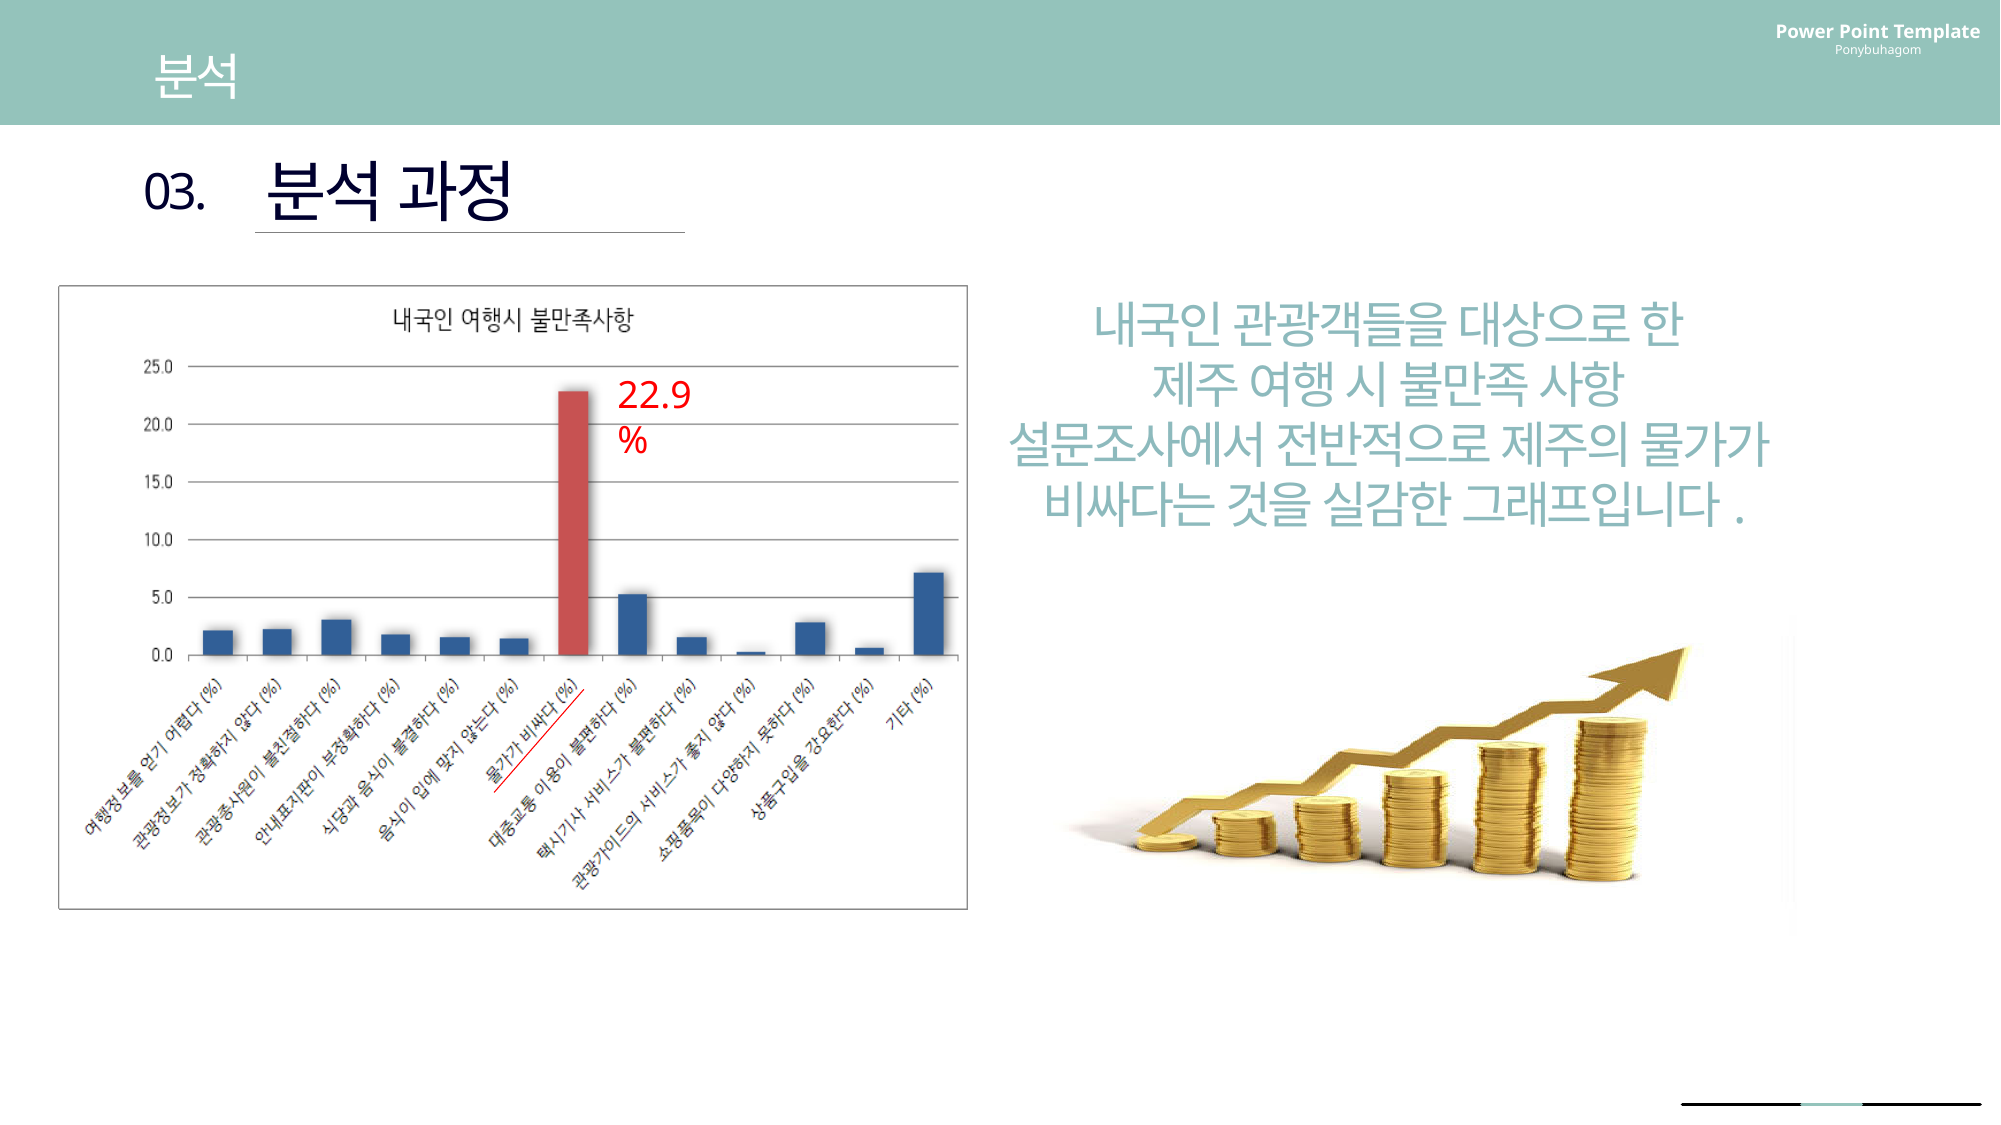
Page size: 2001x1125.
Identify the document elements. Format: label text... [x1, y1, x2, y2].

text_box 내국인 관광객들을 대상으로 한 제주 여행 시 불만족 사항 설문조사에서 전반적으로 제주의 물가가 비싸다는 것을 실감한 그래프입니다. [969, 286, 1828, 542]
picture [57, 284, 969, 910]
text_box 분석 과정 [250, 142, 533, 237]
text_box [487, 695, 591, 786]
picture [1023, 615, 1797, 936]
text_box 분석 [138, 37, 257, 113]
text_box Power Point Template Ponybuhagom [1760, 12, 1996, 65]
text_box 03. [128, 152, 223, 227]
